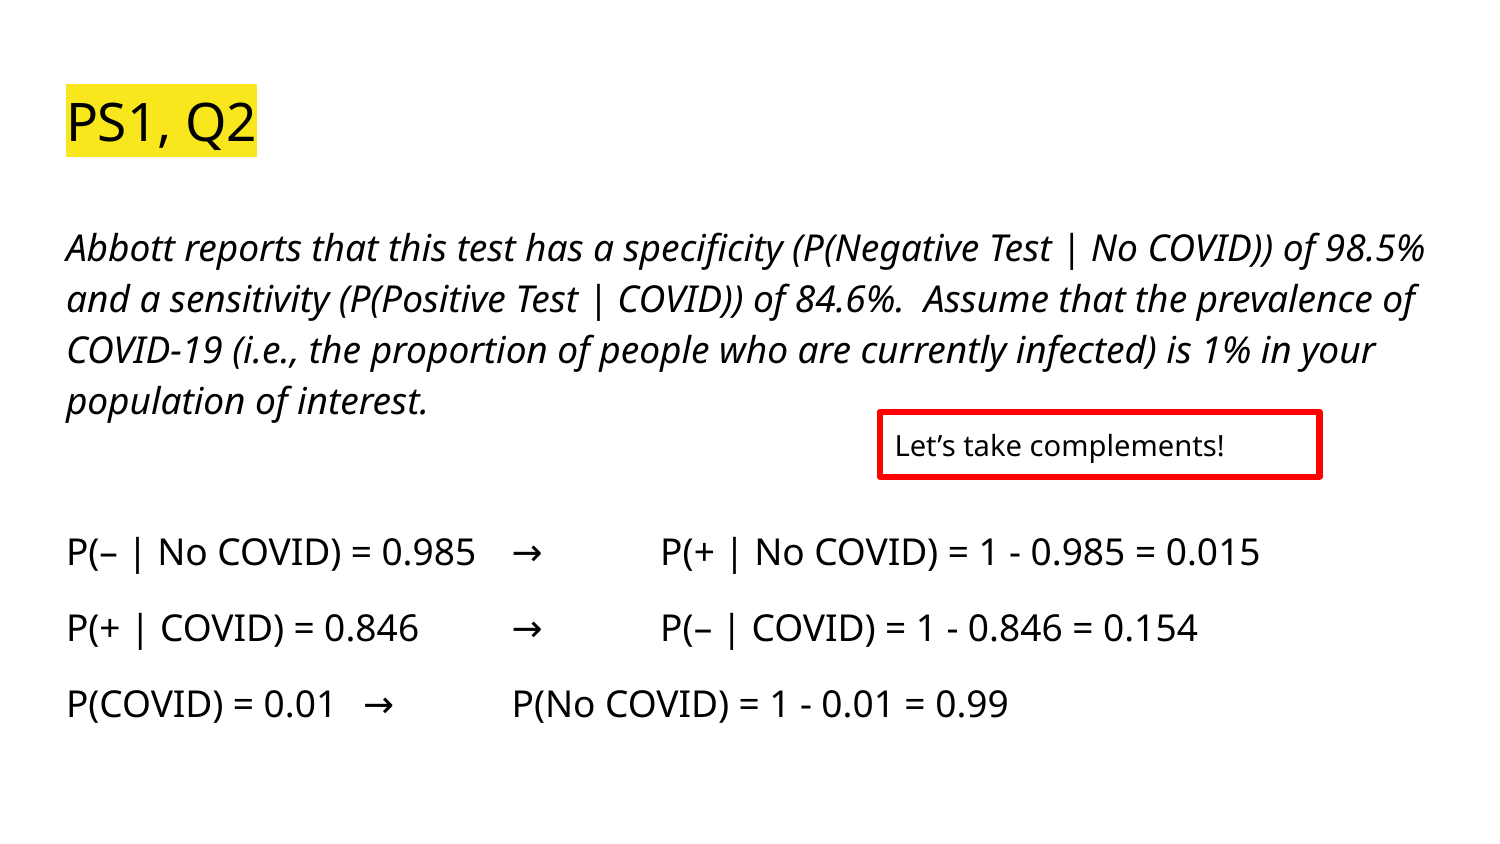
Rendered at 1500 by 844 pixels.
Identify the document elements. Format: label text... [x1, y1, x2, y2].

title PS1, Q2 [51, 72, 1449, 167]
list Abbott reports that this test has a specificity (P(Negative Test | No COVID)) of 98.5% and a sensitivity (P(Positive Test | COVID)) of 84.6%. Assume that the prevalence of COVID-19 (i.e., the proportion of people who are currently infected) is 1% in your population of interest. P(– | No COVID) = 0.985 → P(+ | No COVID) = 1 - 0.985 = 0.015 P(+ | COVID) = 0.846 → P(– | COVID) = 1 - 0.846 = 0.154 P(COVID) = 0.01 → P(No COVID) = 1 - 0.01 = 0.99 [51, 202, 1449, 750]
text_box Let’s take complements! [879, 411, 1320, 477]
